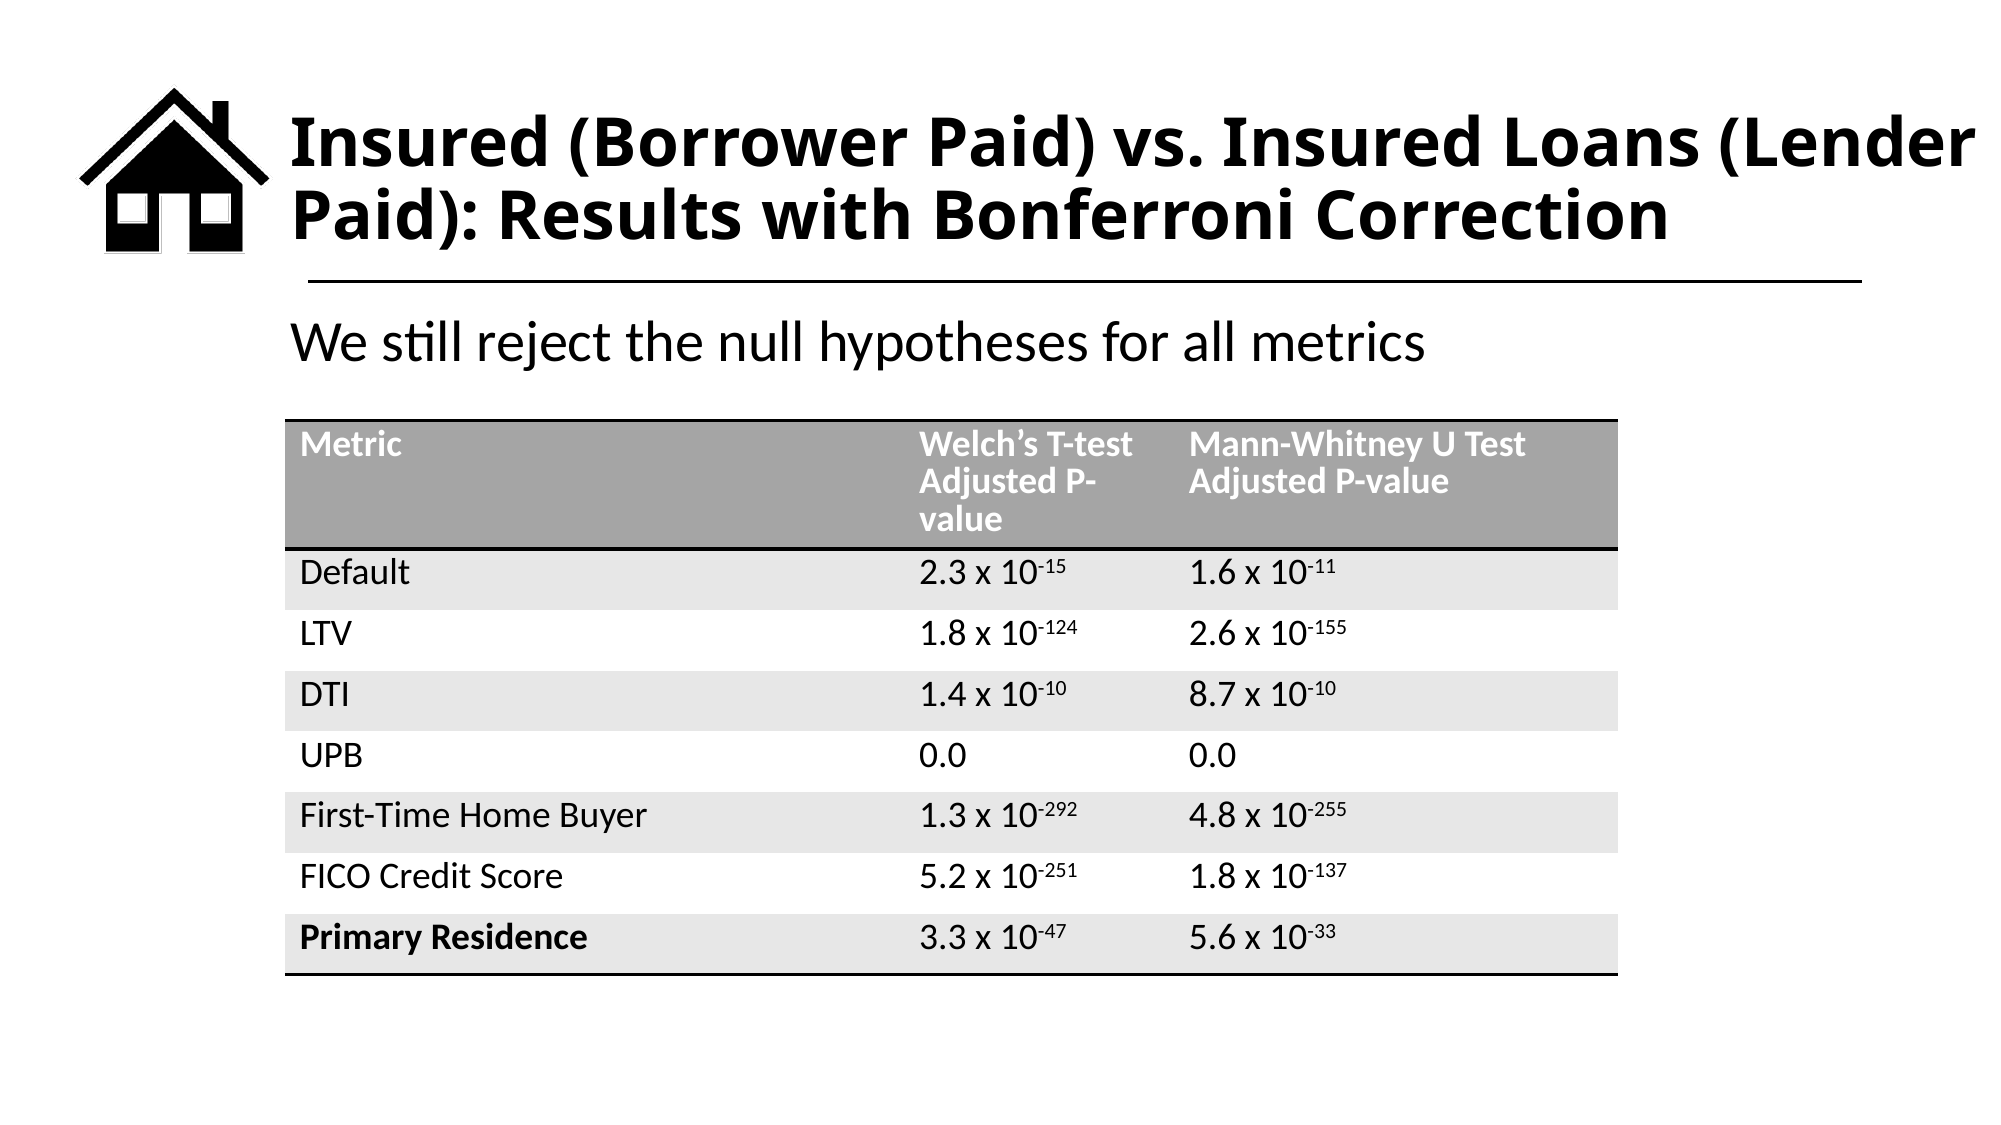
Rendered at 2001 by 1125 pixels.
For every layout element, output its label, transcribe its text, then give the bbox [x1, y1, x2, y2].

picture [63, 58, 285, 280]
table_cell 8.7 x 10-10 [1174, 671, 1618, 731]
table_cell 5.6 x 10-33 [1174, 914, 1618, 973]
table_cell FICO Credit Score [285, 853, 904, 914]
table_cell 3.3 x 10-47 [904, 914, 1174, 973]
table_cell 4.8 x 10-255 [1174, 792, 1618, 853]
table_cell First-Time Home Buyer [285, 792, 904, 853]
table_cell Default [285, 551, 904, 610]
table_cell 5.2 x 10-251 [904, 853, 1174, 914]
table_cell 1.8 x 10-137 [1174, 853, 1618, 914]
table_cell DTI [285, 671, 904, 731]
table_header Mann-Whitney U Test Adjusted P-value [1174, 422, 1618, 547]
table_cell 2.6 x 10-155 [1174, 610, 1618, 671]
list We still reject the null hypotheses for all metrics [275, 303, 2000, 1017]
table_cell 0.0 [1174, 731, 1618, 792]
table_cell LTV [285, 610, 904, 671]
table_cell 0.0 [904, 731, 1174, 792]
title Insured (Borrower Paid) vs. Insured Loans (Lender Paid): Results with Bonferroni Correction [275, 72, 2000, 290]
table_cell 1.6 x 10-11 [1174, 551, 1618, 610]
table_cell UPB [285, 731, 904, 792]
table_header Metric [285, 422, 904, 547]
table_cell 1.8 x 10-124 [904, 610, 1174, 671]
table_cell Primary Residence [285, 914, 904, 973]
table_cell 1.4 x 10-10 [904, 671, 1174, 731]
table_header Welch’s T-test Adjusted P-value [904, 422, 1174, 547]
table_cell 2.3 x 10-15 [904, 551, 1174, 610]
table_cell 1.3 x 10-292 [904, 792, 1174, 853]
